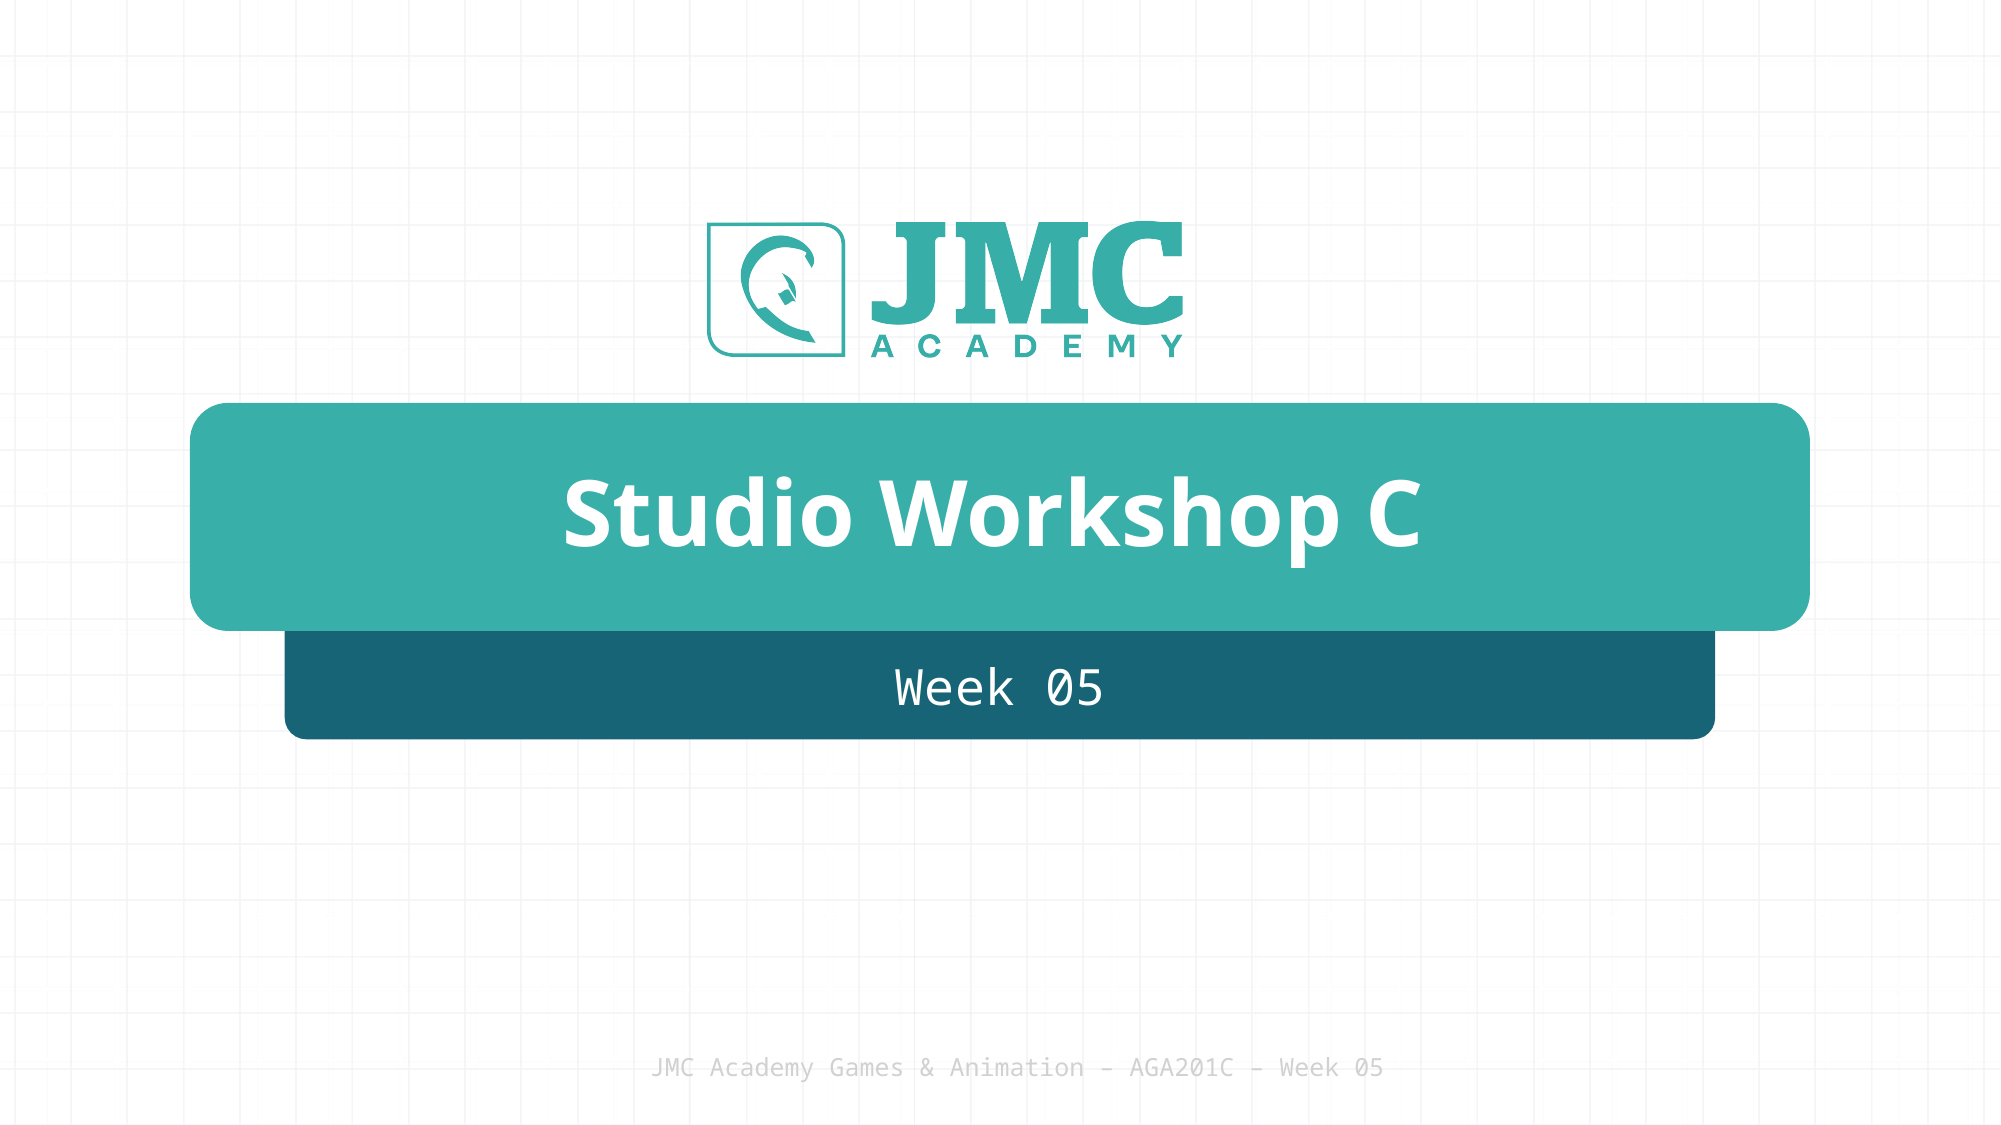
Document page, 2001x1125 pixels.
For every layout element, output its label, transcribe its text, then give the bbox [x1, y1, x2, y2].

subtitle Week 05 [284, 653, 1716, 725]
title Studio Workshop C [226, 433, 1761, 599]
picture [0, 0, 2000, 1125]
